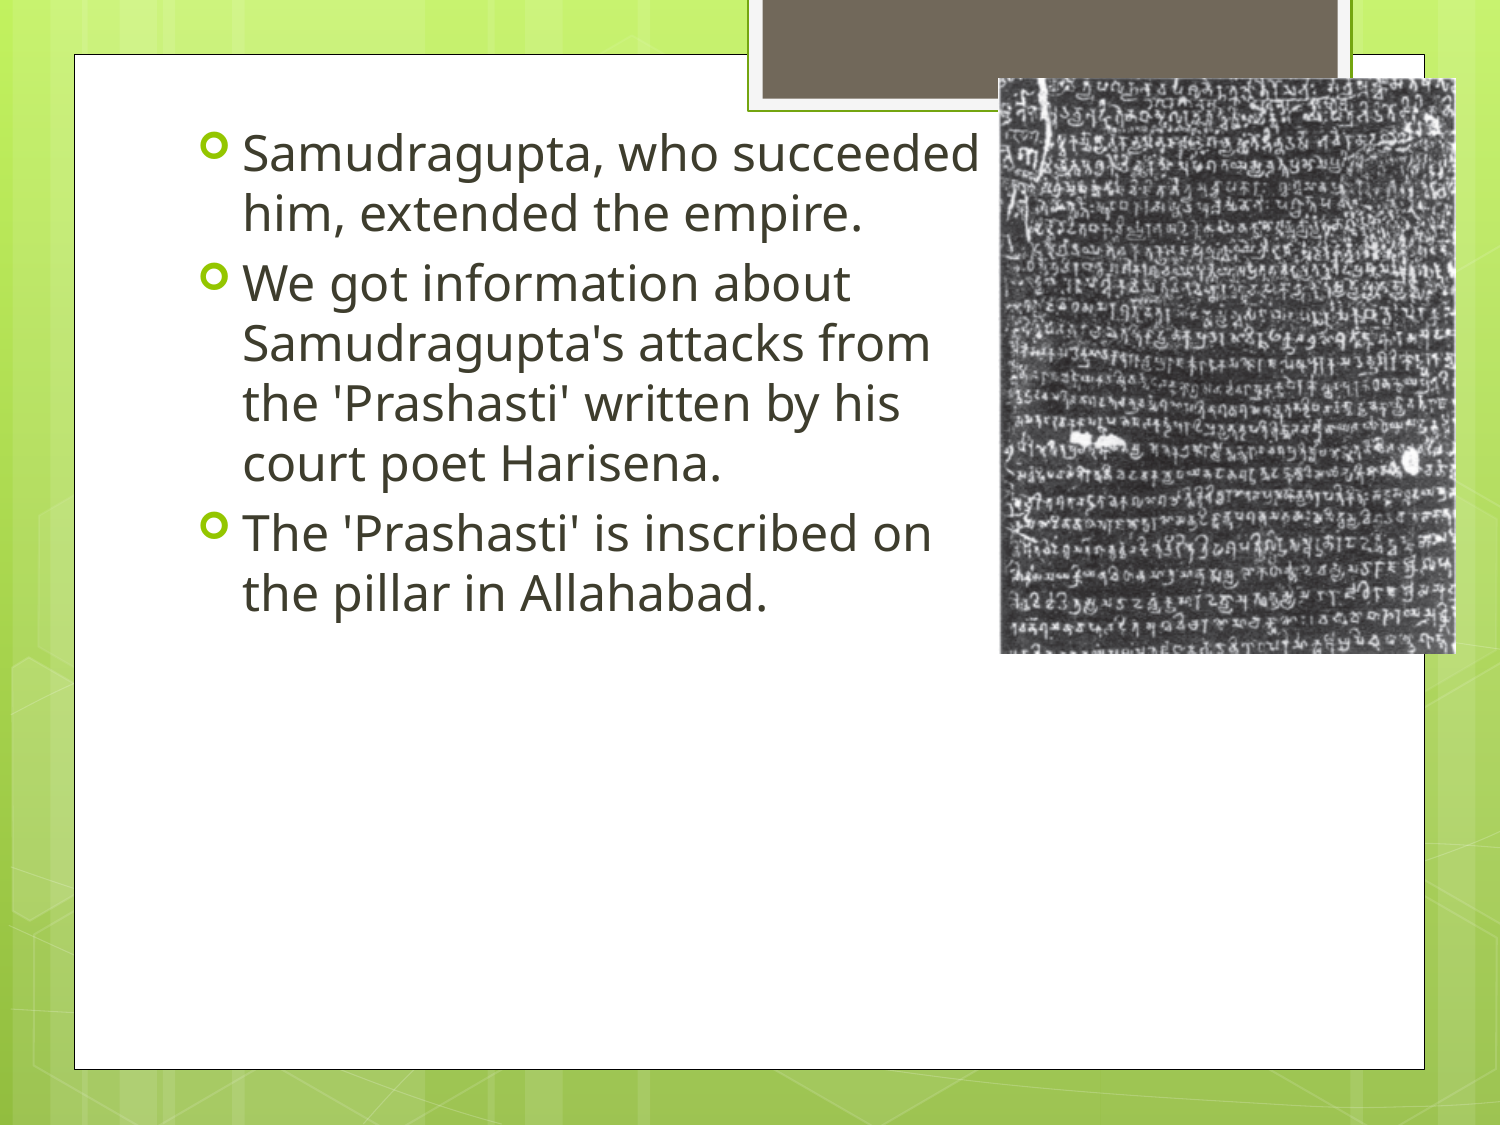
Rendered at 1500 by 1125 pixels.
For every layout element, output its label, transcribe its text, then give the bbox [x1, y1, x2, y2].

picture [997, 77, 1456, 654]
list Samudragupta, who succeeded him, extended the empire. We got information about Samudragupta's attacks from the 'Prashasti' written by his court poet Harisena. The 'Prashasti' is inscribed on the pillar in Allahabad. [171, 113, 999, 957]
